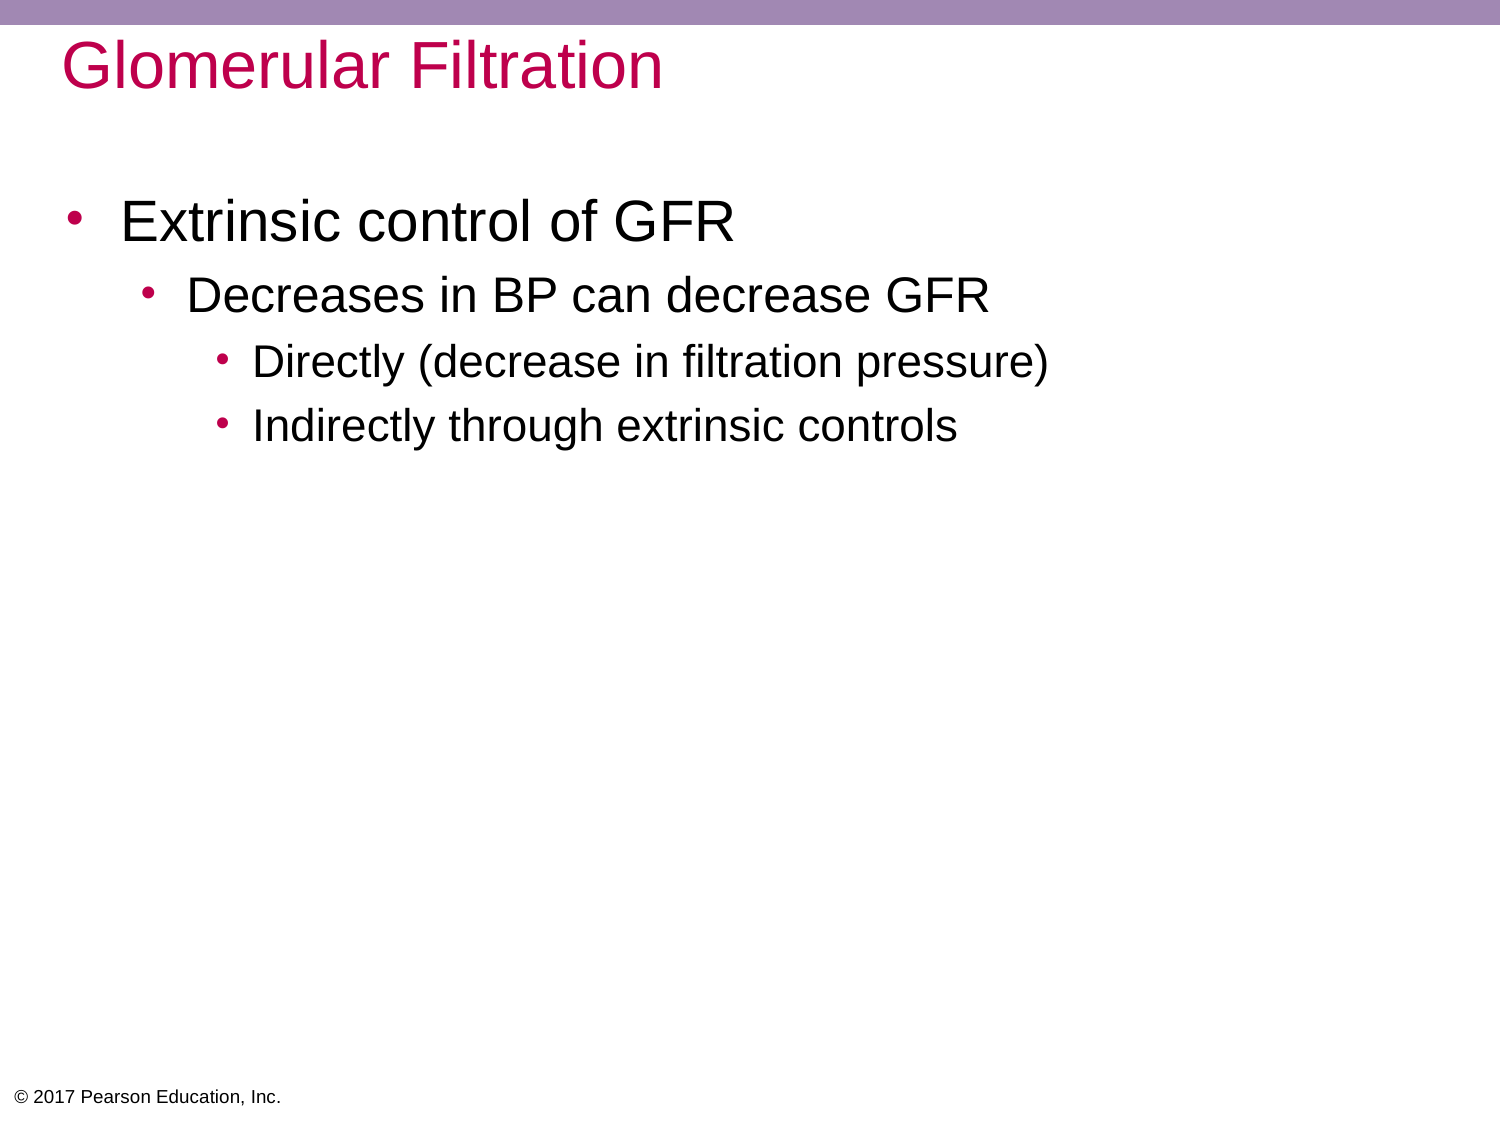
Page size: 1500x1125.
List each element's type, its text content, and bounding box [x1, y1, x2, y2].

title Glomerular Filtration [46, 14, 1500, 110]
list Extrinsic control of GFR Decreases in BP can decrease GFR Directly (decrease in filtration pressure) Indirectly through extrinsic controls [49, 175, 1450, 1038]
